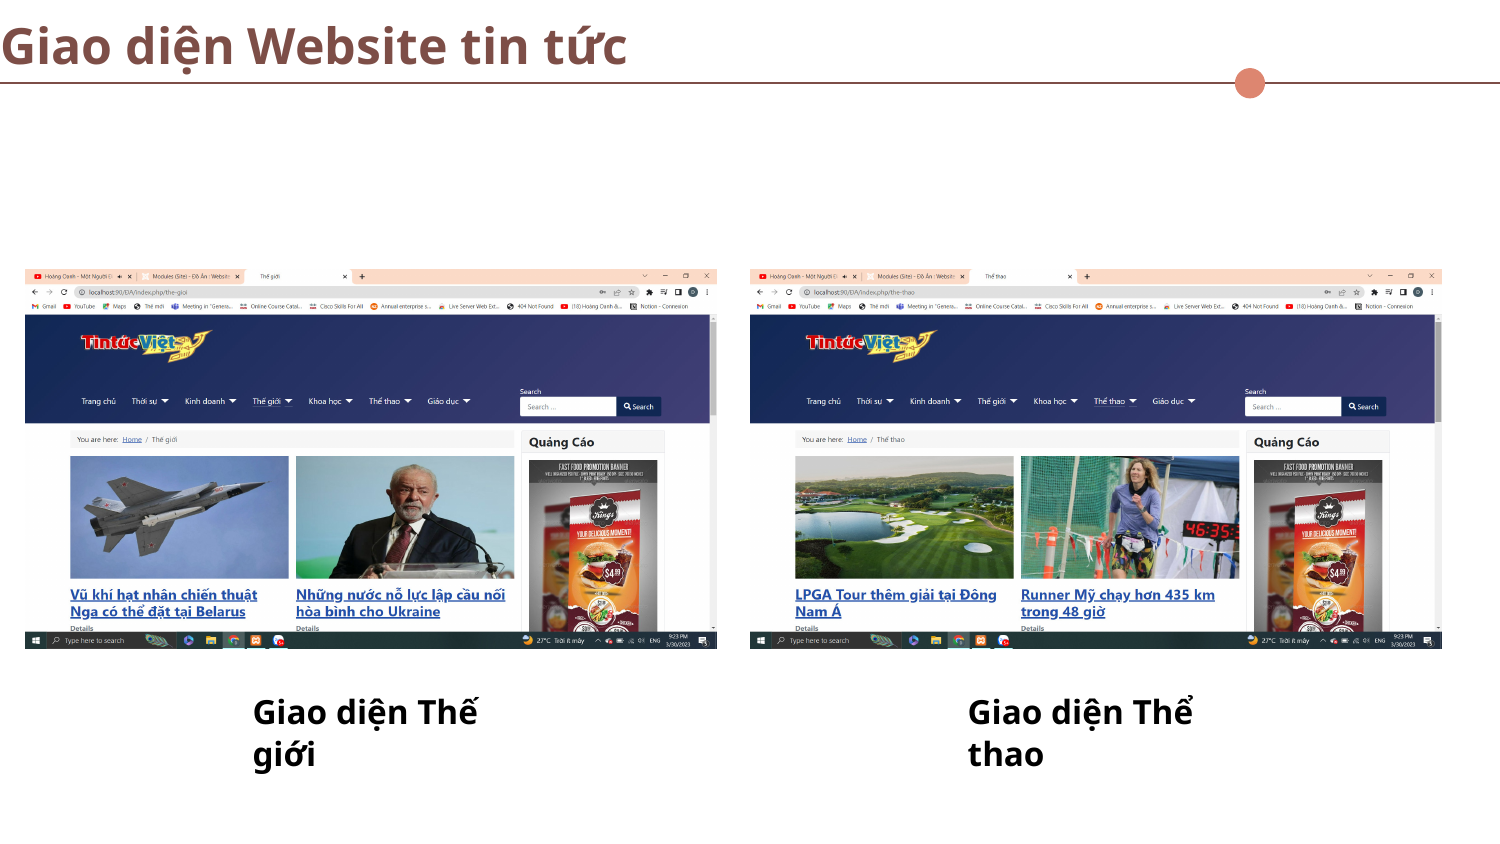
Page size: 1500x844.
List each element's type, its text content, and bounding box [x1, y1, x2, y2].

text_box Giao diện Website tin tức [0, 11, 902, 66]
text_box Giao diện Thế giới [252, 688, 533, 773]
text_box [0, 67, 1500, 99]
picture [749, 269, 1443, 650]
picture [24, 269, 718, 650]
text_box Giao diện Thể thao [967, 688, 1265, 773]
